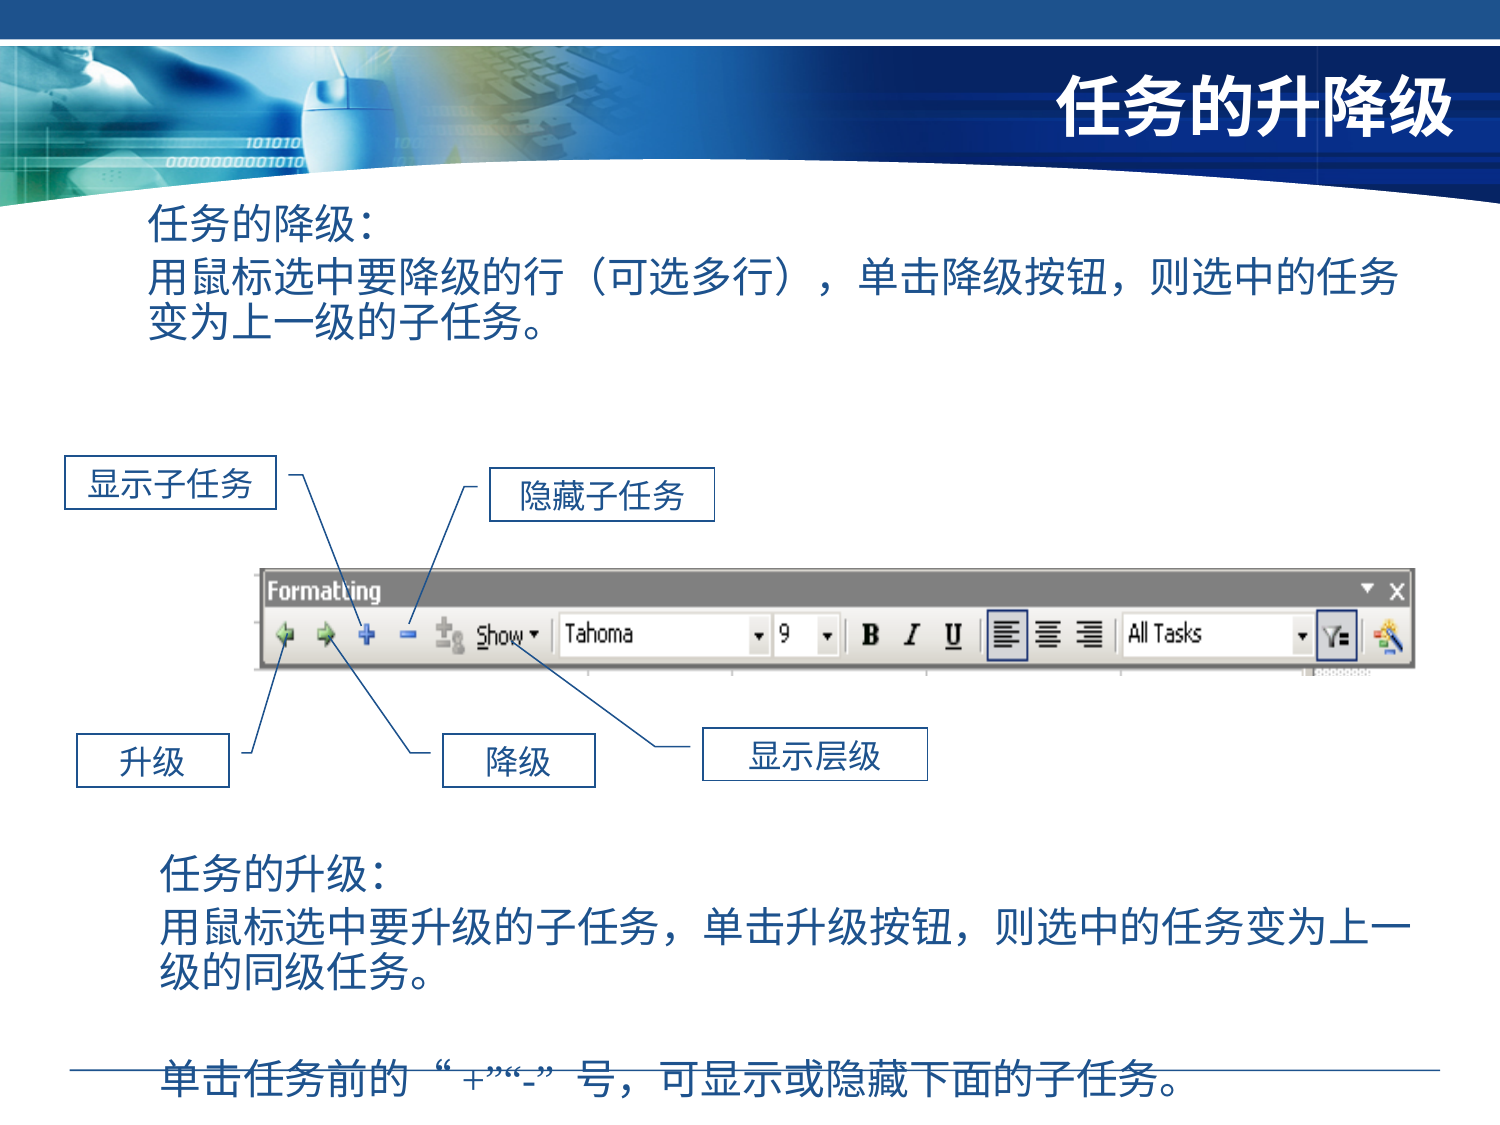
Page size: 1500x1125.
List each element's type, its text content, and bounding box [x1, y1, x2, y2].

text_box 显示子任务 [64, 456, 276, 510]
title 任务的升降级 [182, 54, 1471, 155]
text_box 任务的降级： 用鼠标选中要降级的行（可选多行），单击降级按钮，则选中的任务变为上一级的子任务。 [76, 196, 1424, 362]
picture [0, 46, 1500, 206]
text_box 升级 [76, 734, 229, 787]
text_box 降级 [442, 734, 596, 787]
text_box 任务的升级： 用鼠标选中要升级的子任务，单击升级按钮，则选中的任务变为上一级的同级任务。 单击任务前的“+”“-” 号，可显示或隐藏下面的子任务。 [88, 846, 1435, 1094]
text_box 显示层级 [702, 727, 928, 781]
text_box 隐藏子任务 [490, 467, 715, 521]
picture [253, 568, 1424, 676]
